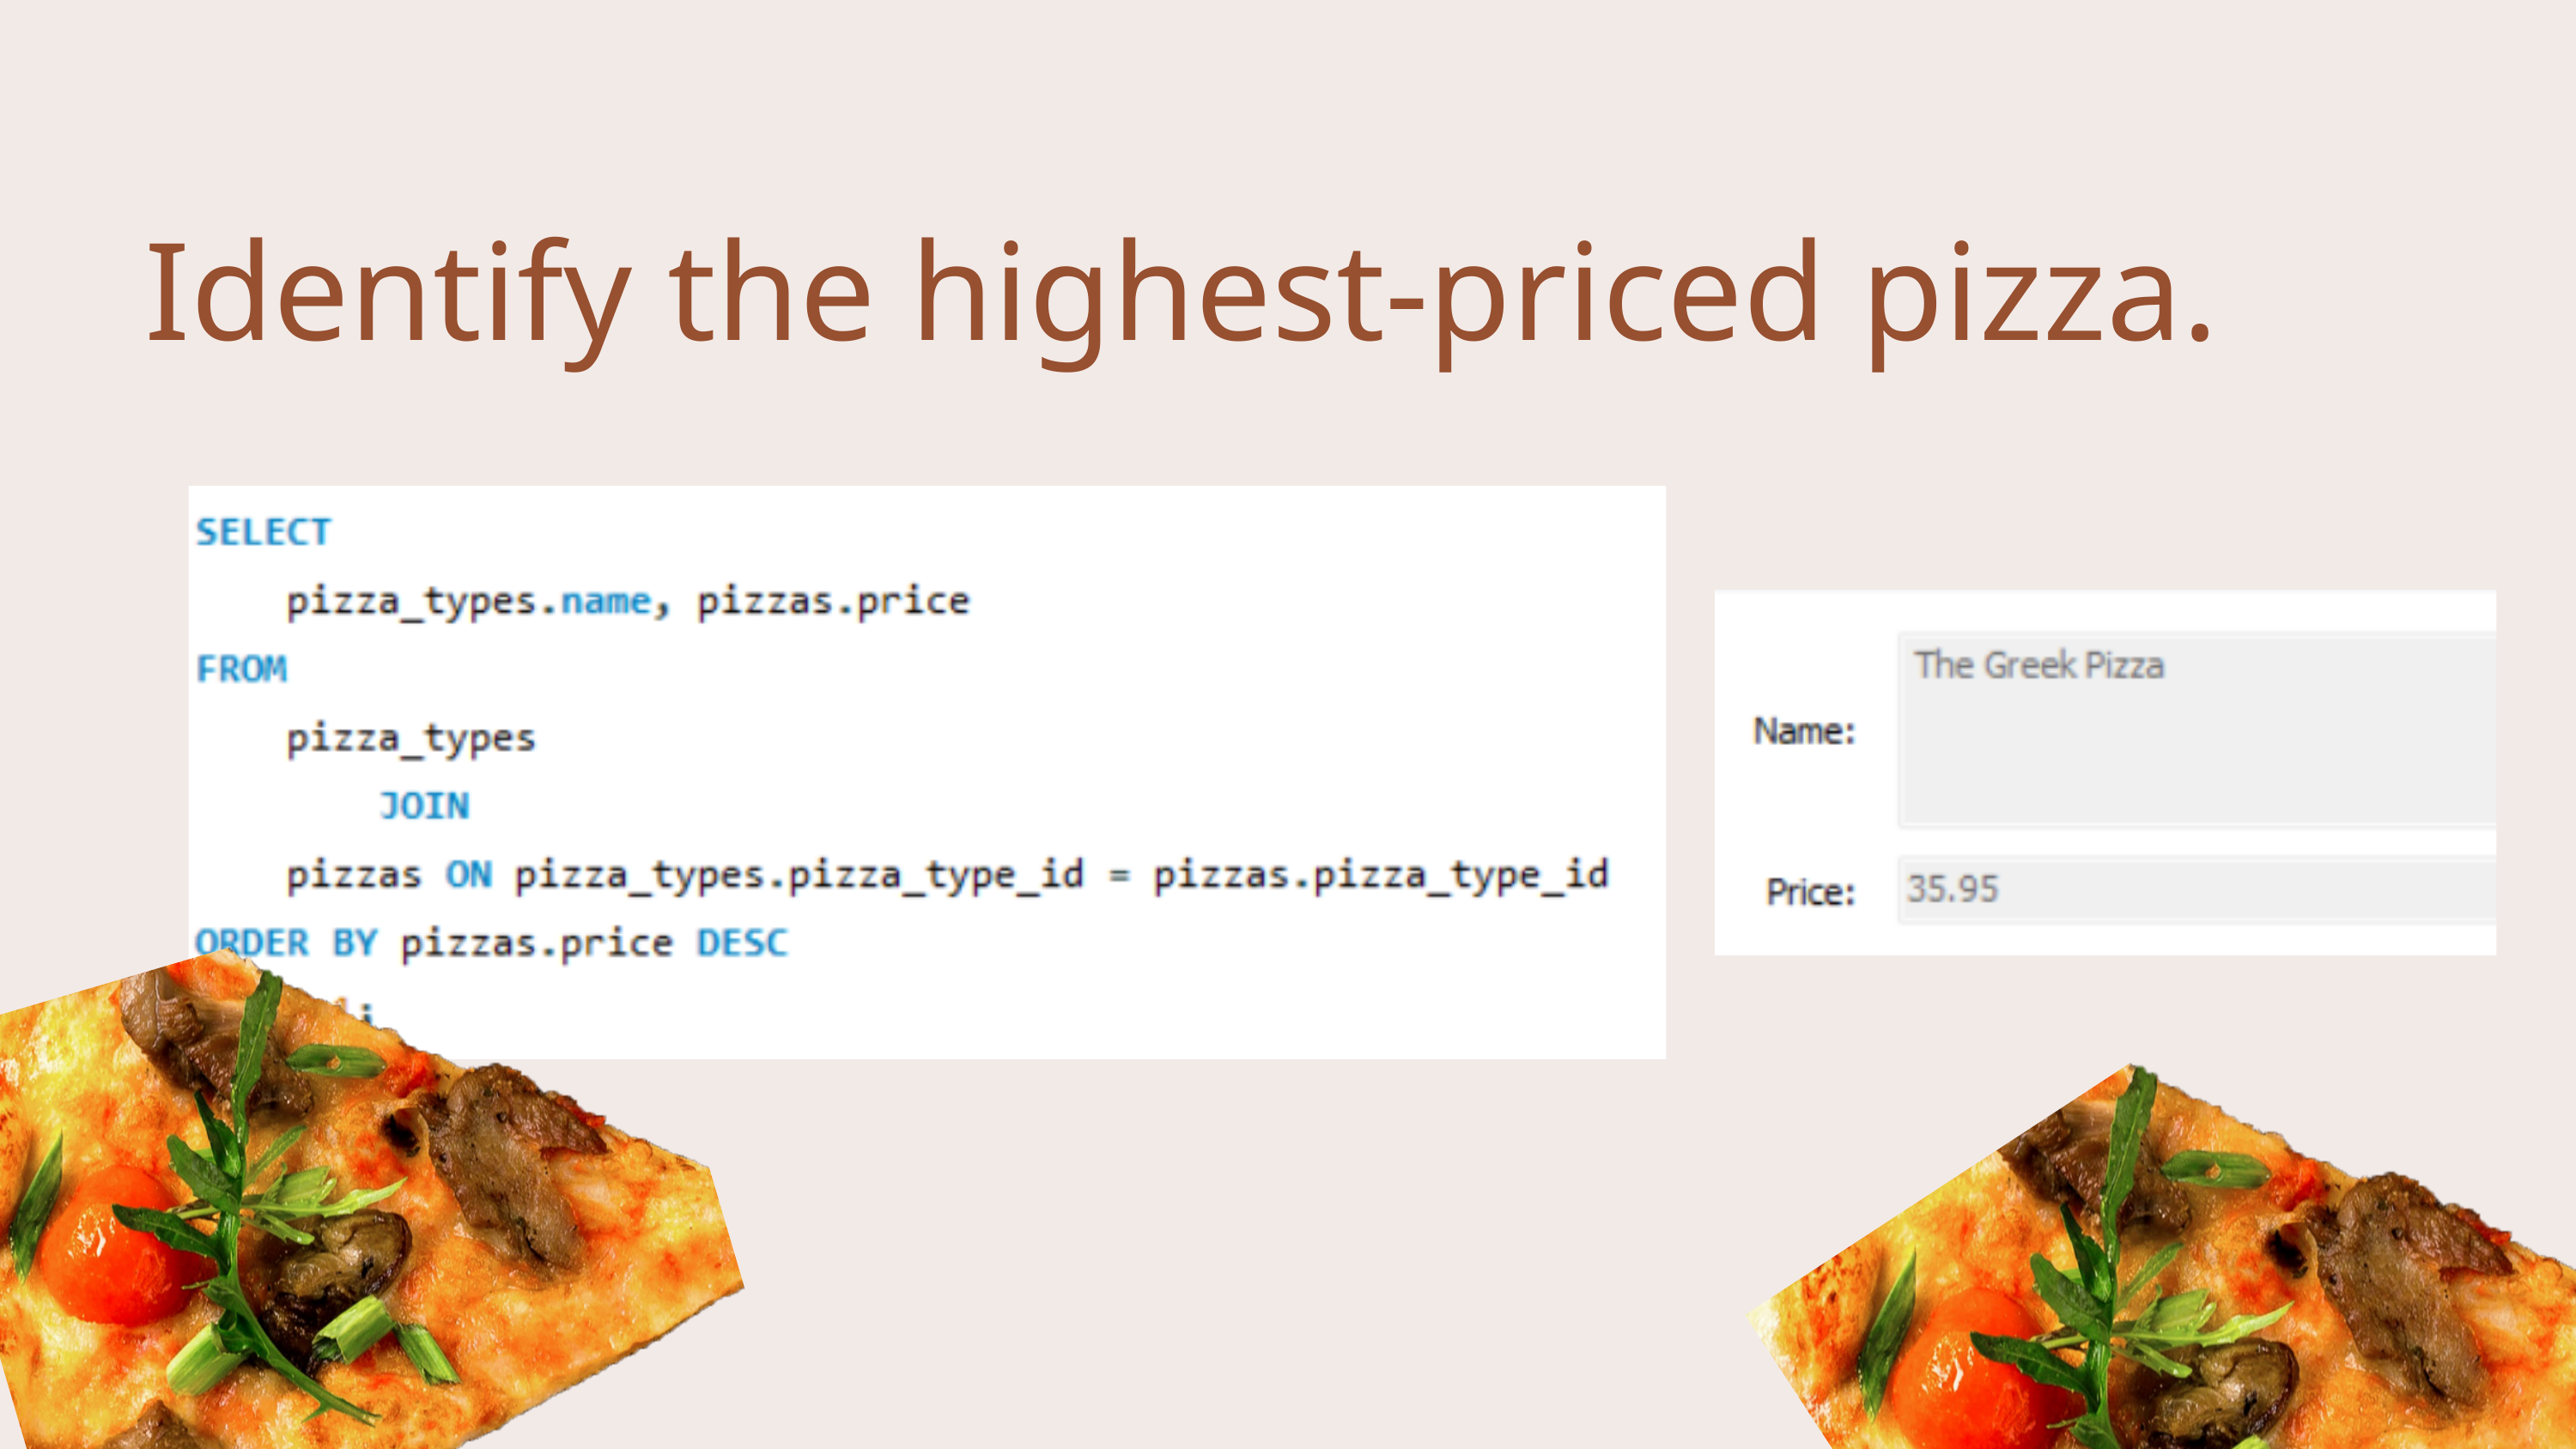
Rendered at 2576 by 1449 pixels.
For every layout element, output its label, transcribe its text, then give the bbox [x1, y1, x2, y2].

text_box [1715, 590, 2497, 955]
text_box [188, 486, 1667, 1059]
text_box Identify the highest-priced pizza. [144, 232, 2432, 367]
text_box [1745, 912, 2576, 1449]
text_box [0, 834, 793, 1449]
